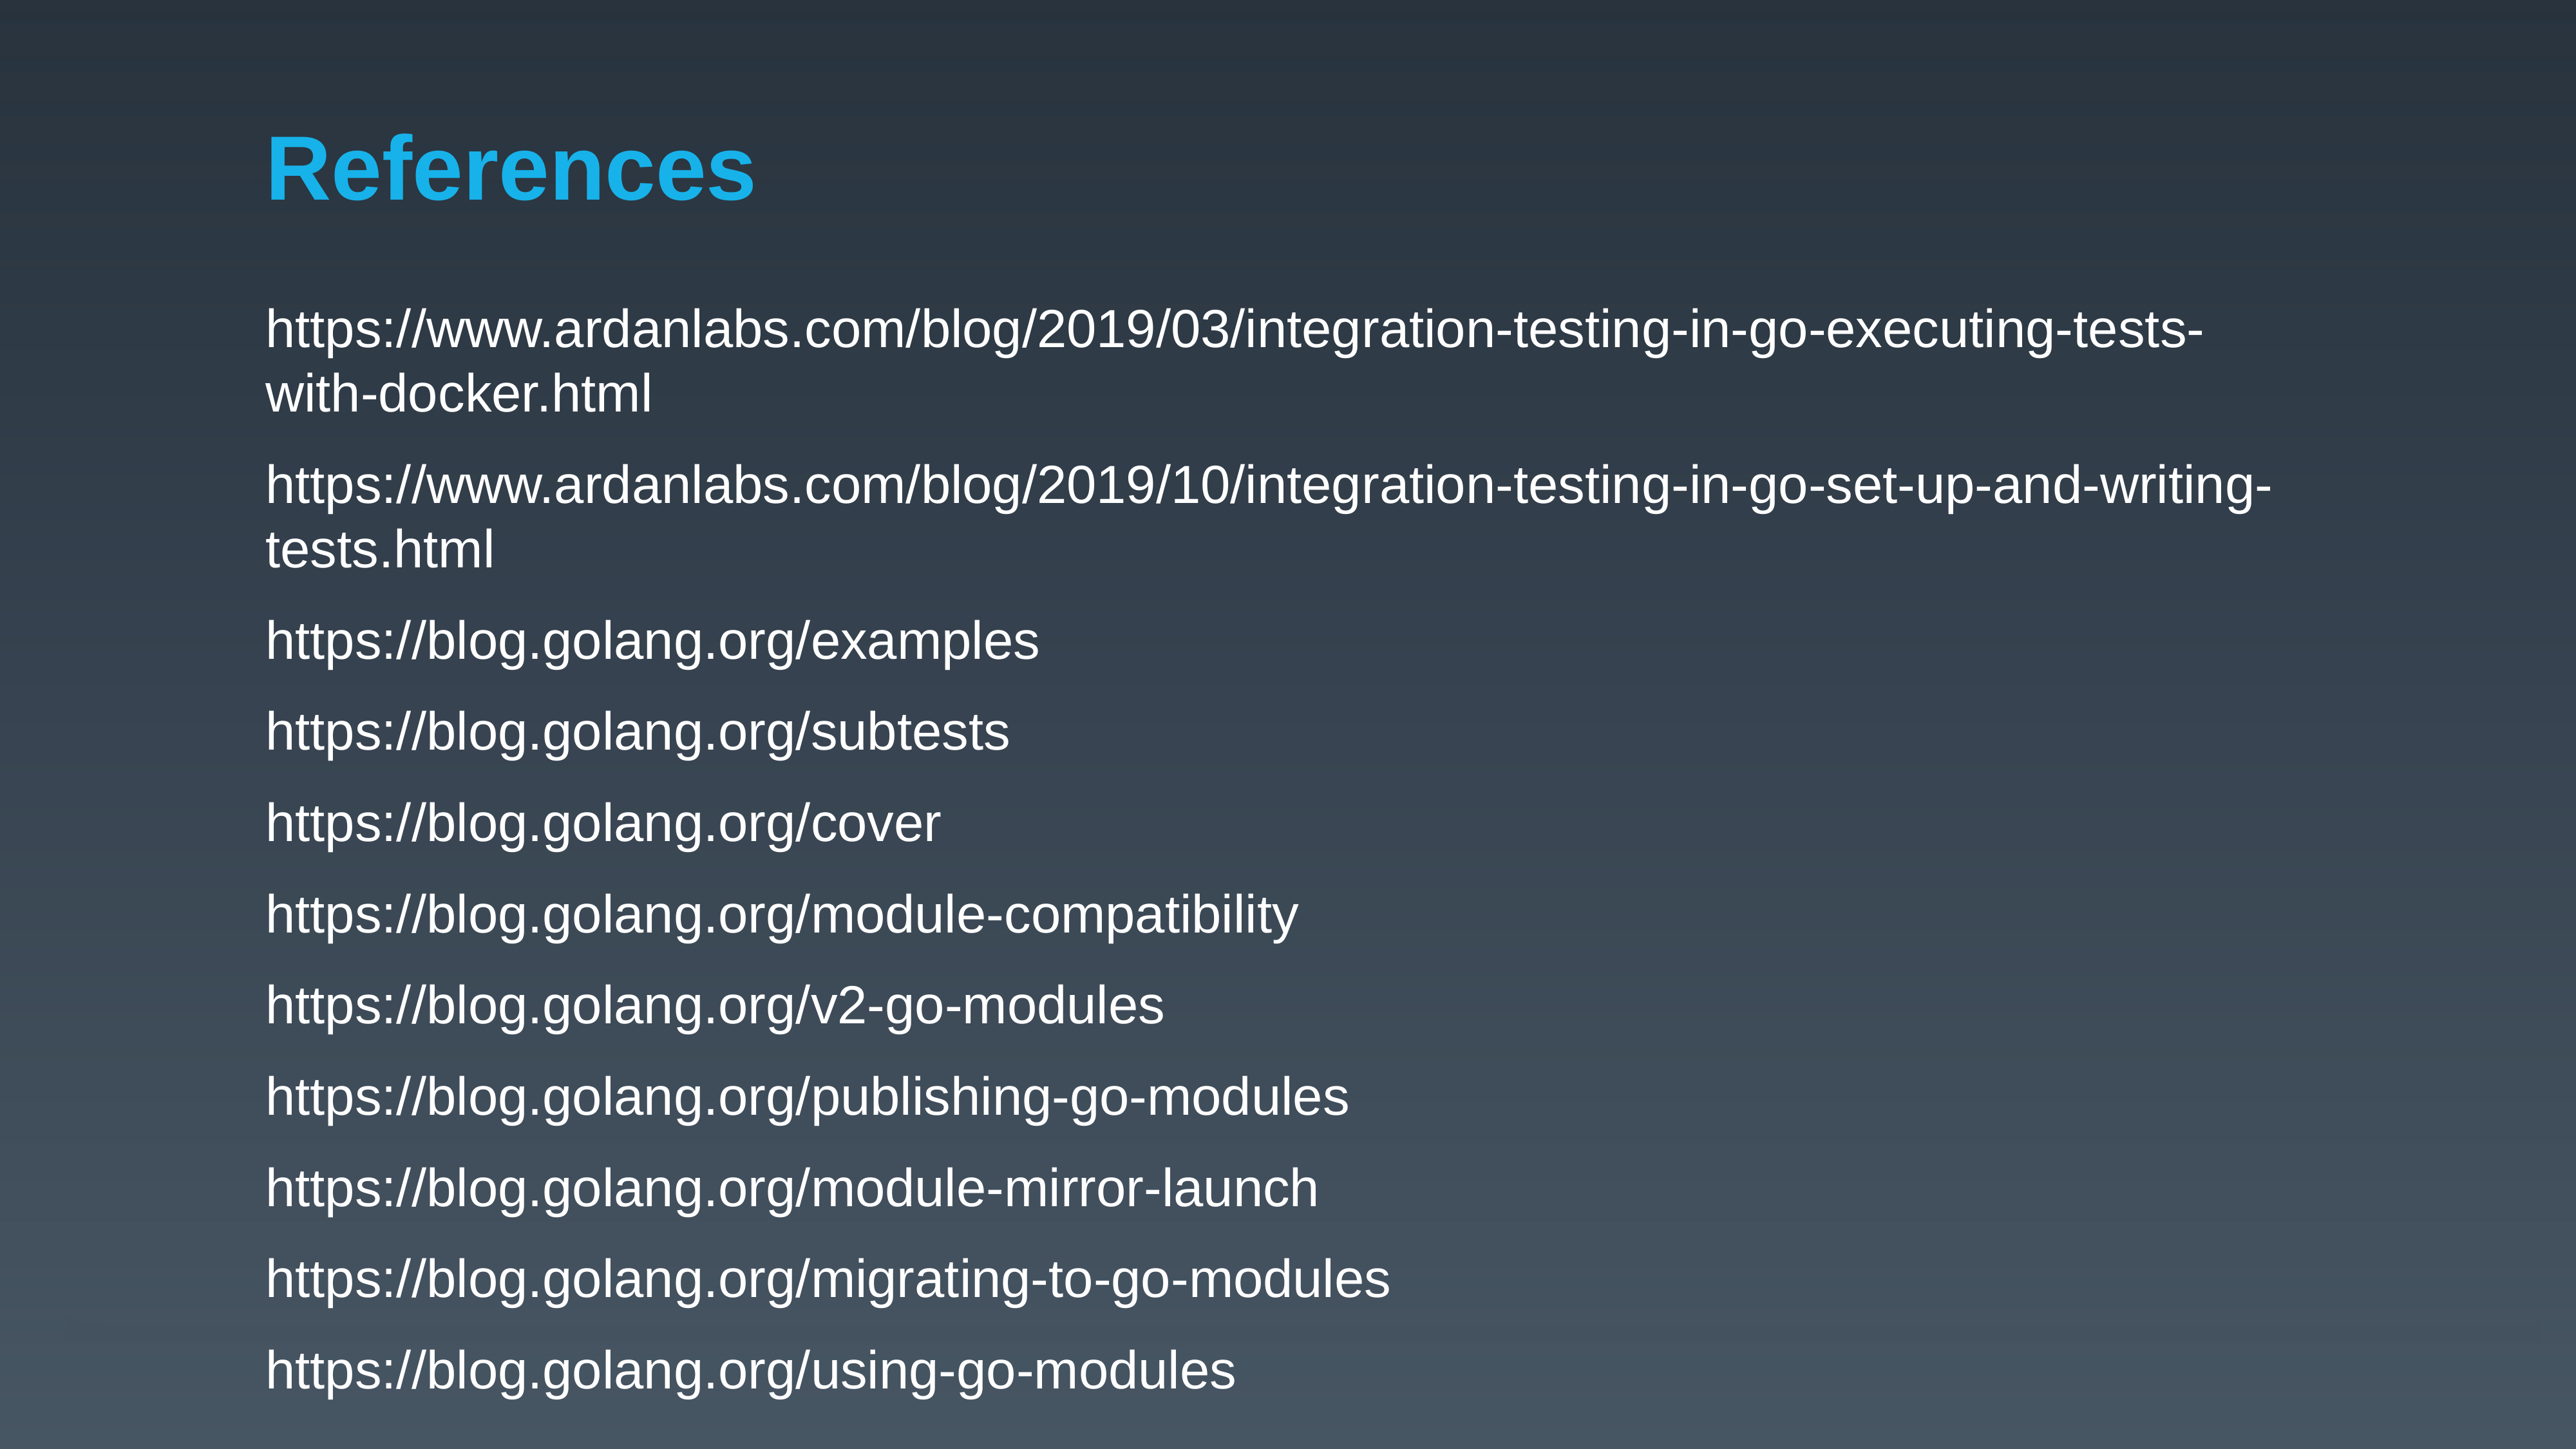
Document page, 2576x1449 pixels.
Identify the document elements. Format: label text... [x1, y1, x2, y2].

list https://www.ardanlabs.com/blog/2019/03/integration-testing-in-go-executing-tests-with-docker.html https://www.ardanlabs.com/blog/2019/10/integration-testing-in-go-set-up-and-writing-tests.html https://blog.golang.org/examples https://blog.golang.org/subtests https://blog.golang.org/cover https://blog.golang.org/module-compatibility https://blog.golang.org/v2-go-modules https://blog.golang.org/publishing-go-modules https://blog.golang.org/module-mirror-launch https://blog.golang.org/migrating-to-go-modules https://blog.golang.org/using-go-modules [260, 288, 2316, 1369]
picture [0, 0, 2576, 1449]
title References [260, 103, 2316, 243]
